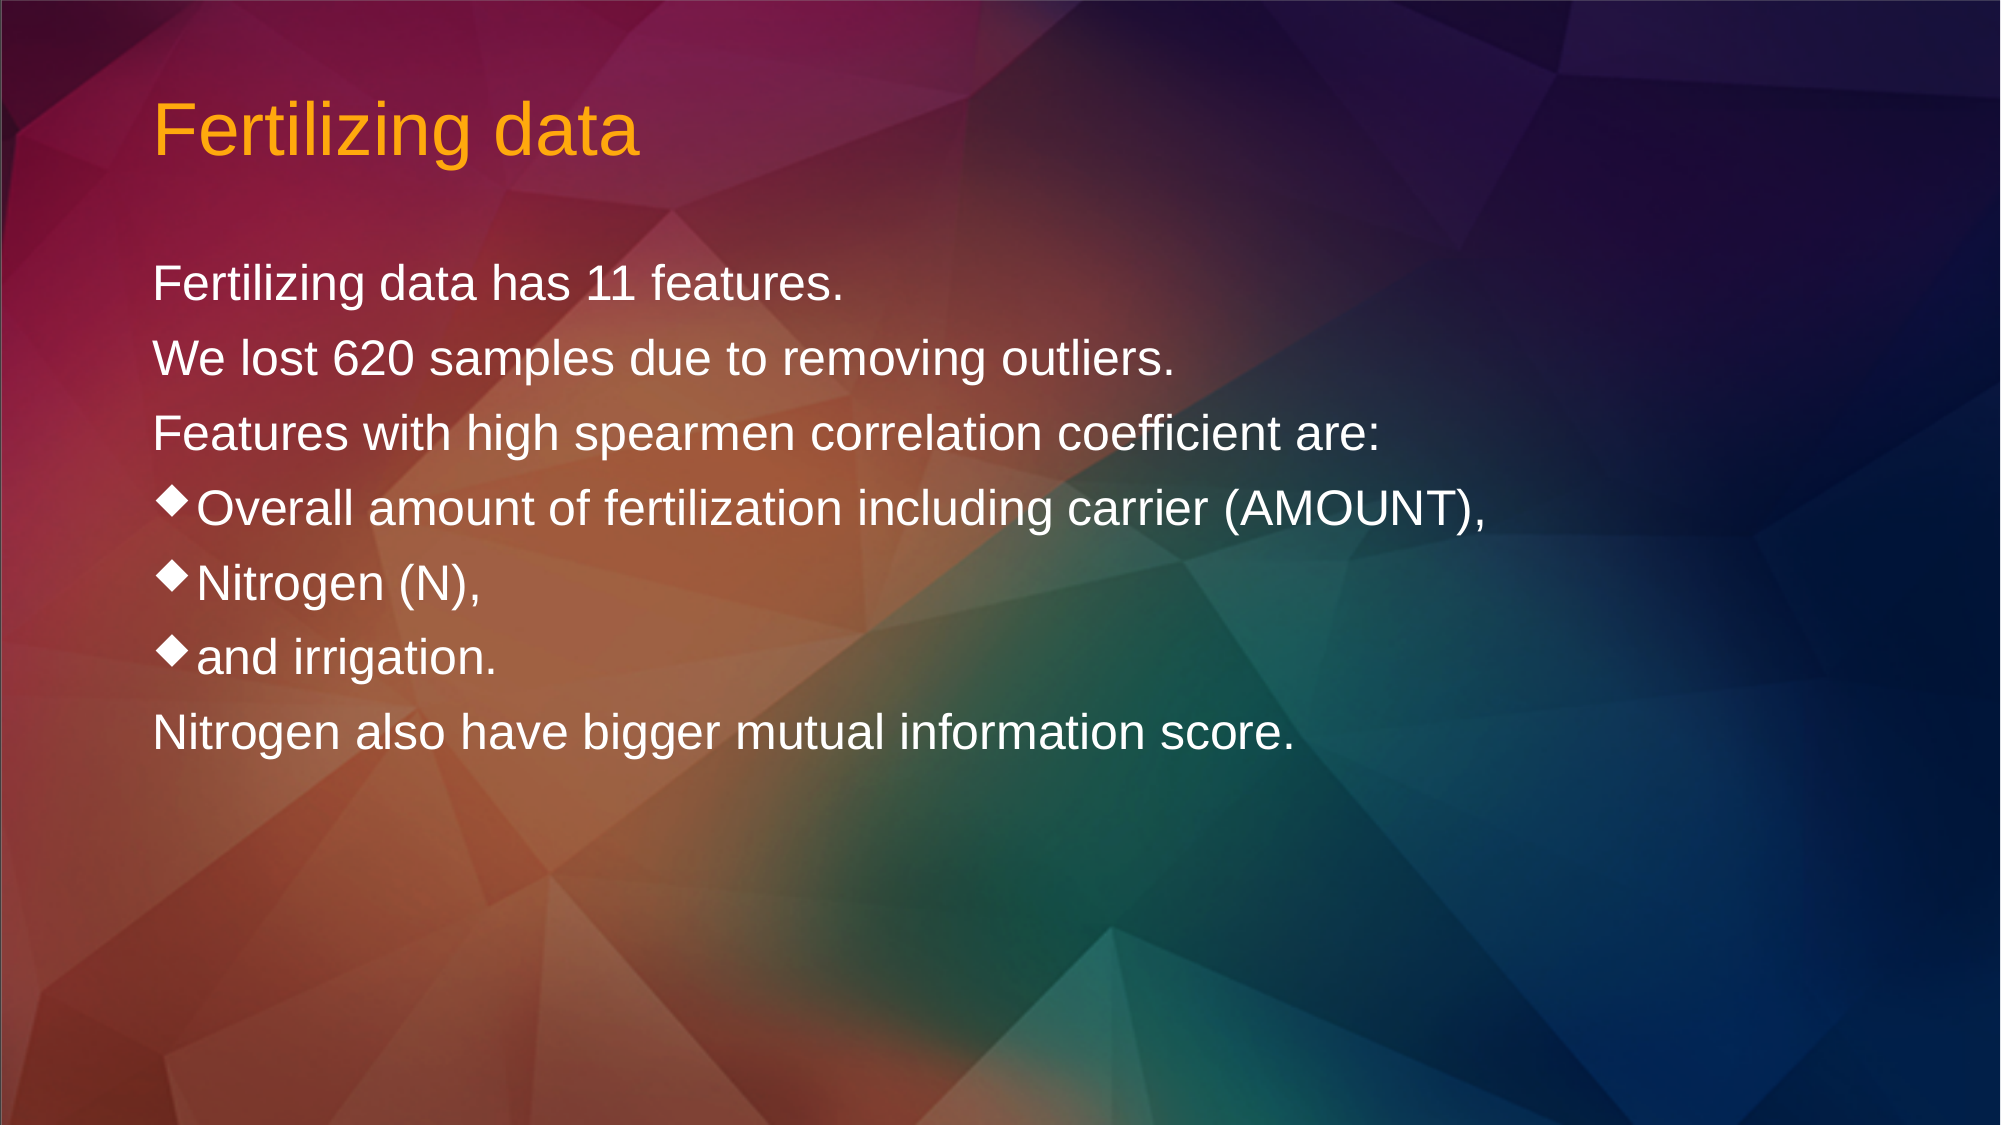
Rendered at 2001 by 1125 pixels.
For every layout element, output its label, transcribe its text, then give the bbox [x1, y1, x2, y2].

list Fertilizing data has 11 features. We lost 620 samples due to removing outliers. Features with high spearmen correlation coefficient are: Overall amount of fertilization including carrier (AMOUNT), Nitrogen (N), and irrigation. Nitrogen also have bigger mutual information score. [137, 249, 1863, 1014]
picture [3, 1, 2001, 1125]
title Fertilizing data [137, 59, 1863, 202]
